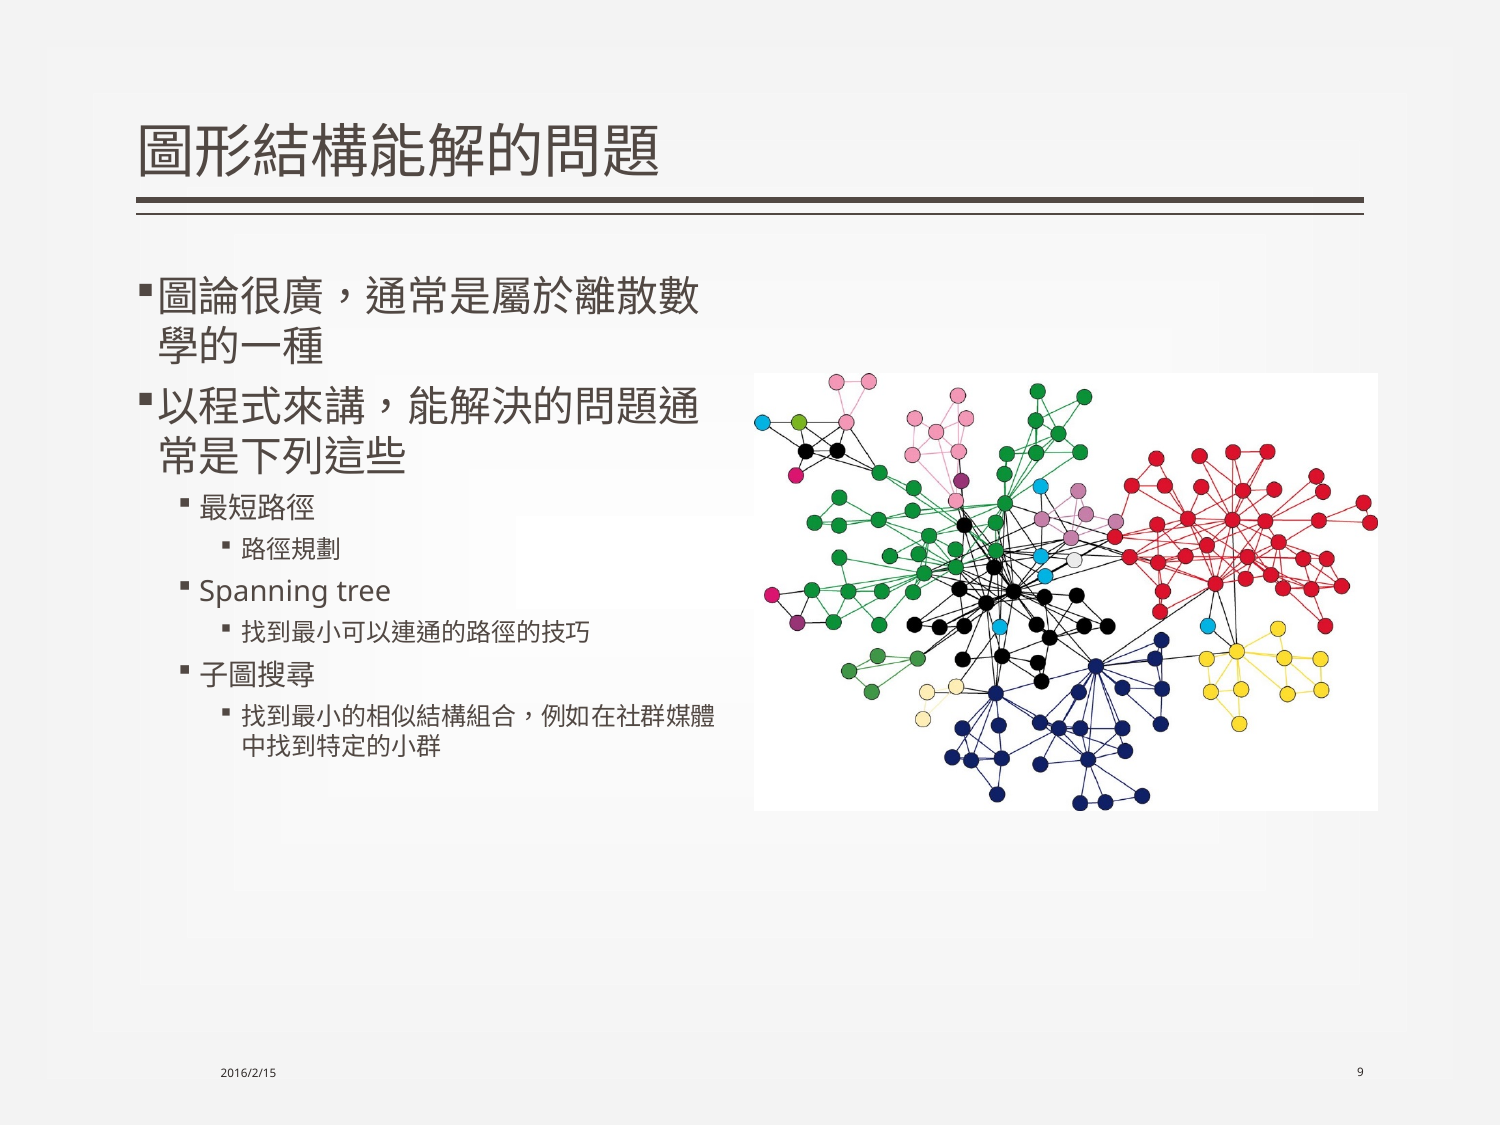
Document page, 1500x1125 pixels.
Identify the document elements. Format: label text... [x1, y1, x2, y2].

picture [754, 373, 1378, 811]
slide_number 9 [1138, 1042, 1364, 1103]
list 圖論很廣，通常是屬於離散數學的一種 以程式來講，能解決的問題通常是下列這些 最短路徑 路徑規劃 Spanning tree 找到最小可以連通的路徑的技巧 子圖搜尋 找到最小的相似結構組合，例如在社群媒體中找到特定的小群 [135, 262, 739, 1013]
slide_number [135, 1042, 362, 1103]
title 圖形結構能解的問題 [135, 12, 1364, 193]
